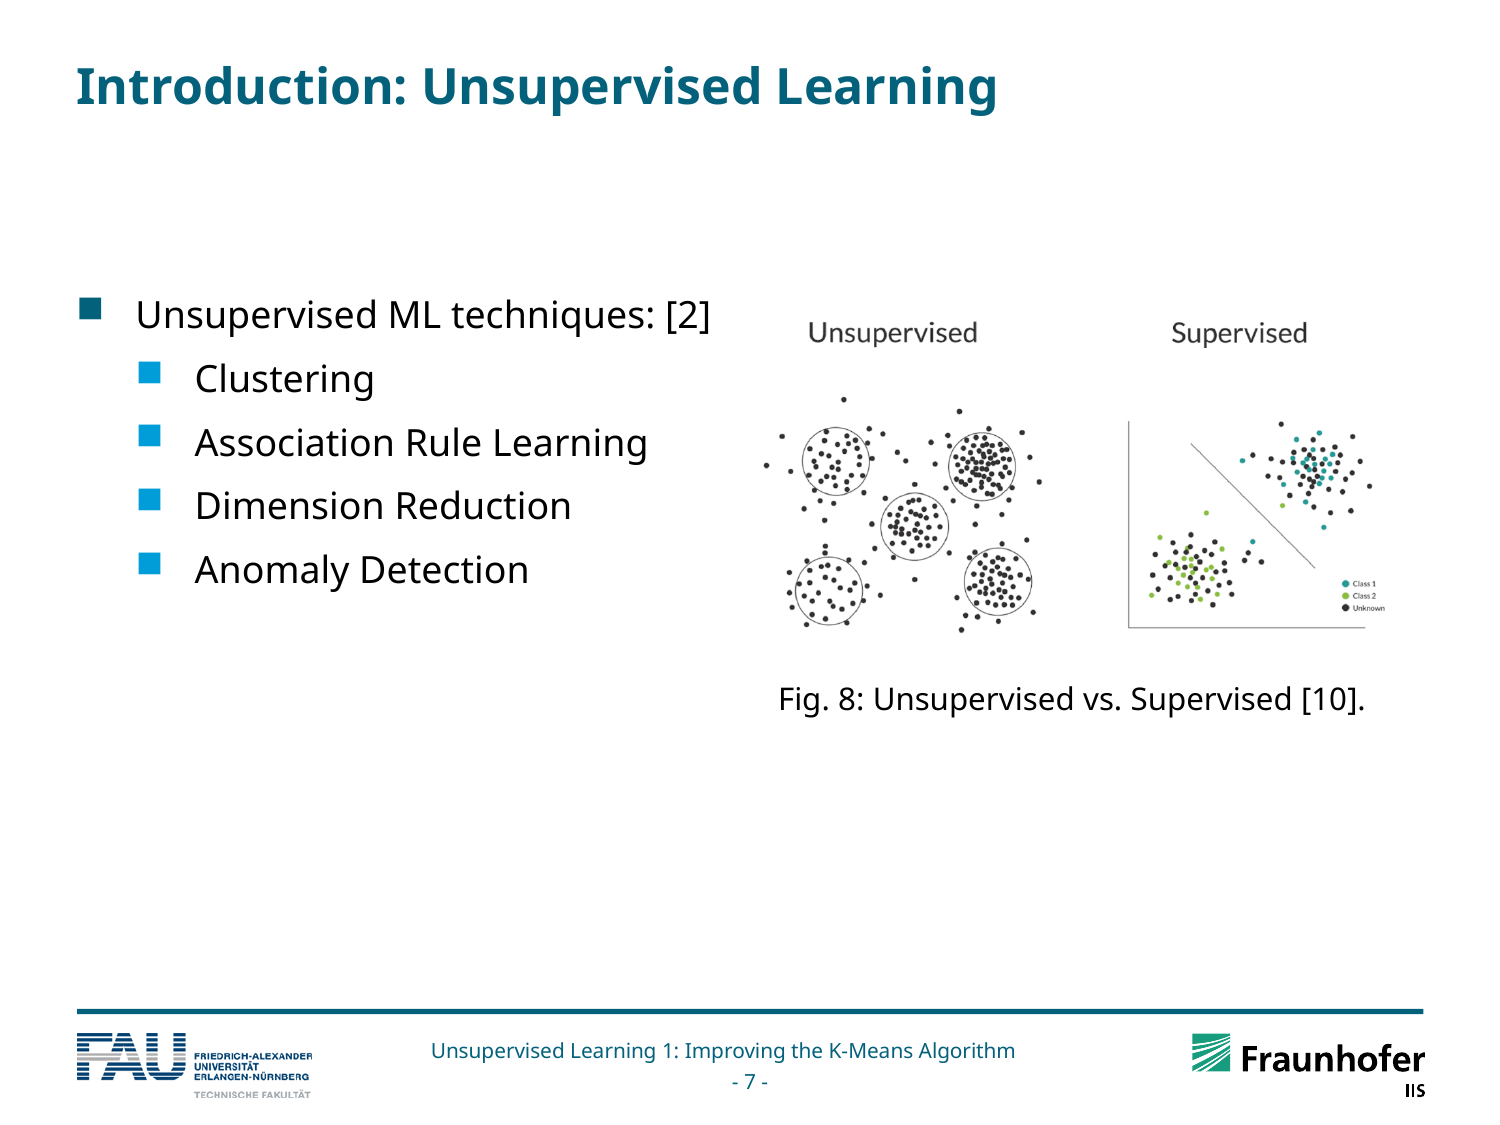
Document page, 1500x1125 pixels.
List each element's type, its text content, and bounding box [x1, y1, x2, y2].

picture [77, 1033, 312, 1098]
title Introduction: Unsupervised Learning [76, 54, 1423, 116]
list Unsupervised ML techniques: [2] Clustering Association Rule Learning Dimension Reduction Anomaly Detection [76, 290, 750, 988]
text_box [722, 290, 1424, 725]
